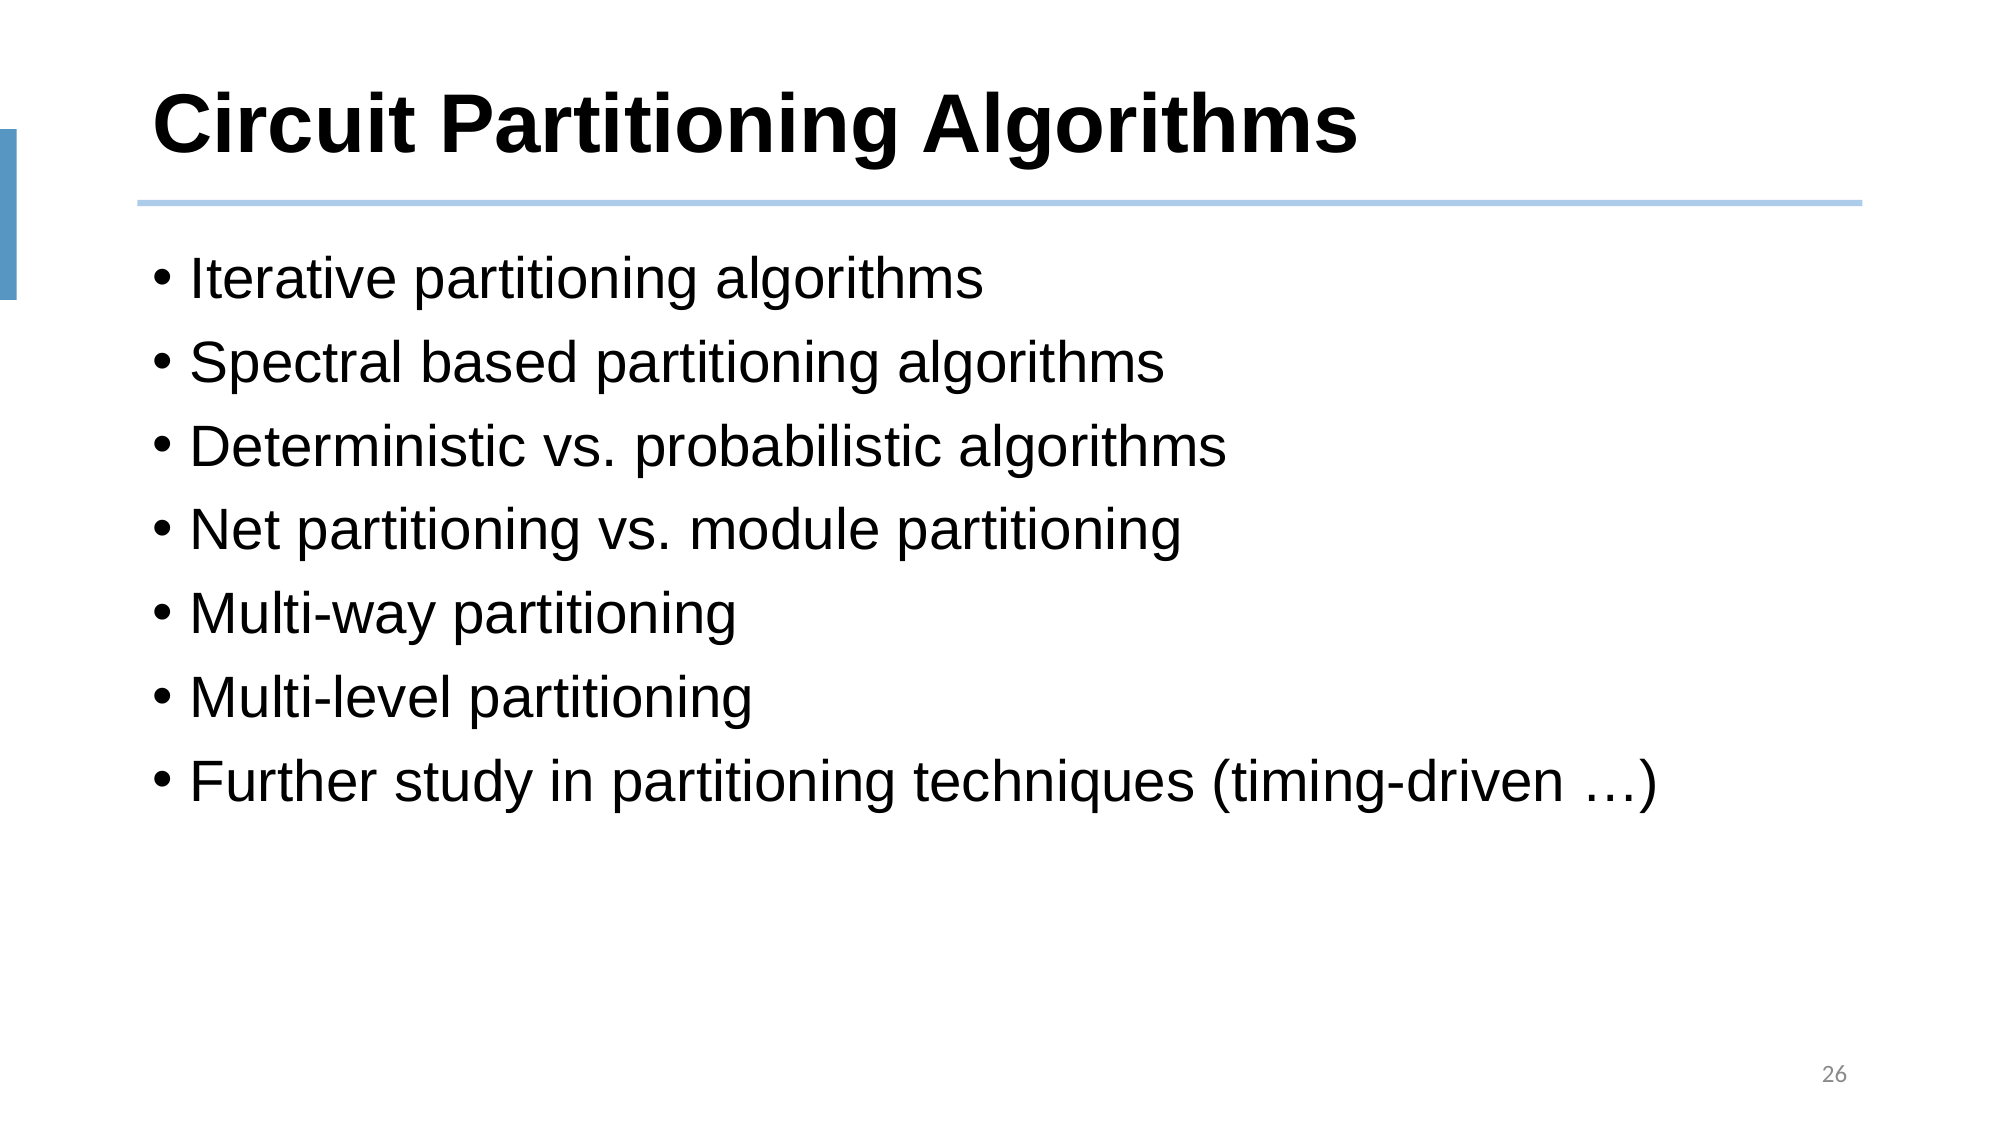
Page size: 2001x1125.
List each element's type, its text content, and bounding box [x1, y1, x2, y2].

slide_number 26 [1412, 1042, 1863, 1103]
title Circuit Partitioning Algorithms [137, 42, 1863, 208]
list Iterative partitioning algorithms Spectral based partitioning algorithms Deterministic vs. probabilistic algorithms Net partitioning vs. module partitioning Multi-way partitioning Multi-level partitioning Further study in partitioning techniques (timing-driven …) [137, 240, 1863, 1014]
